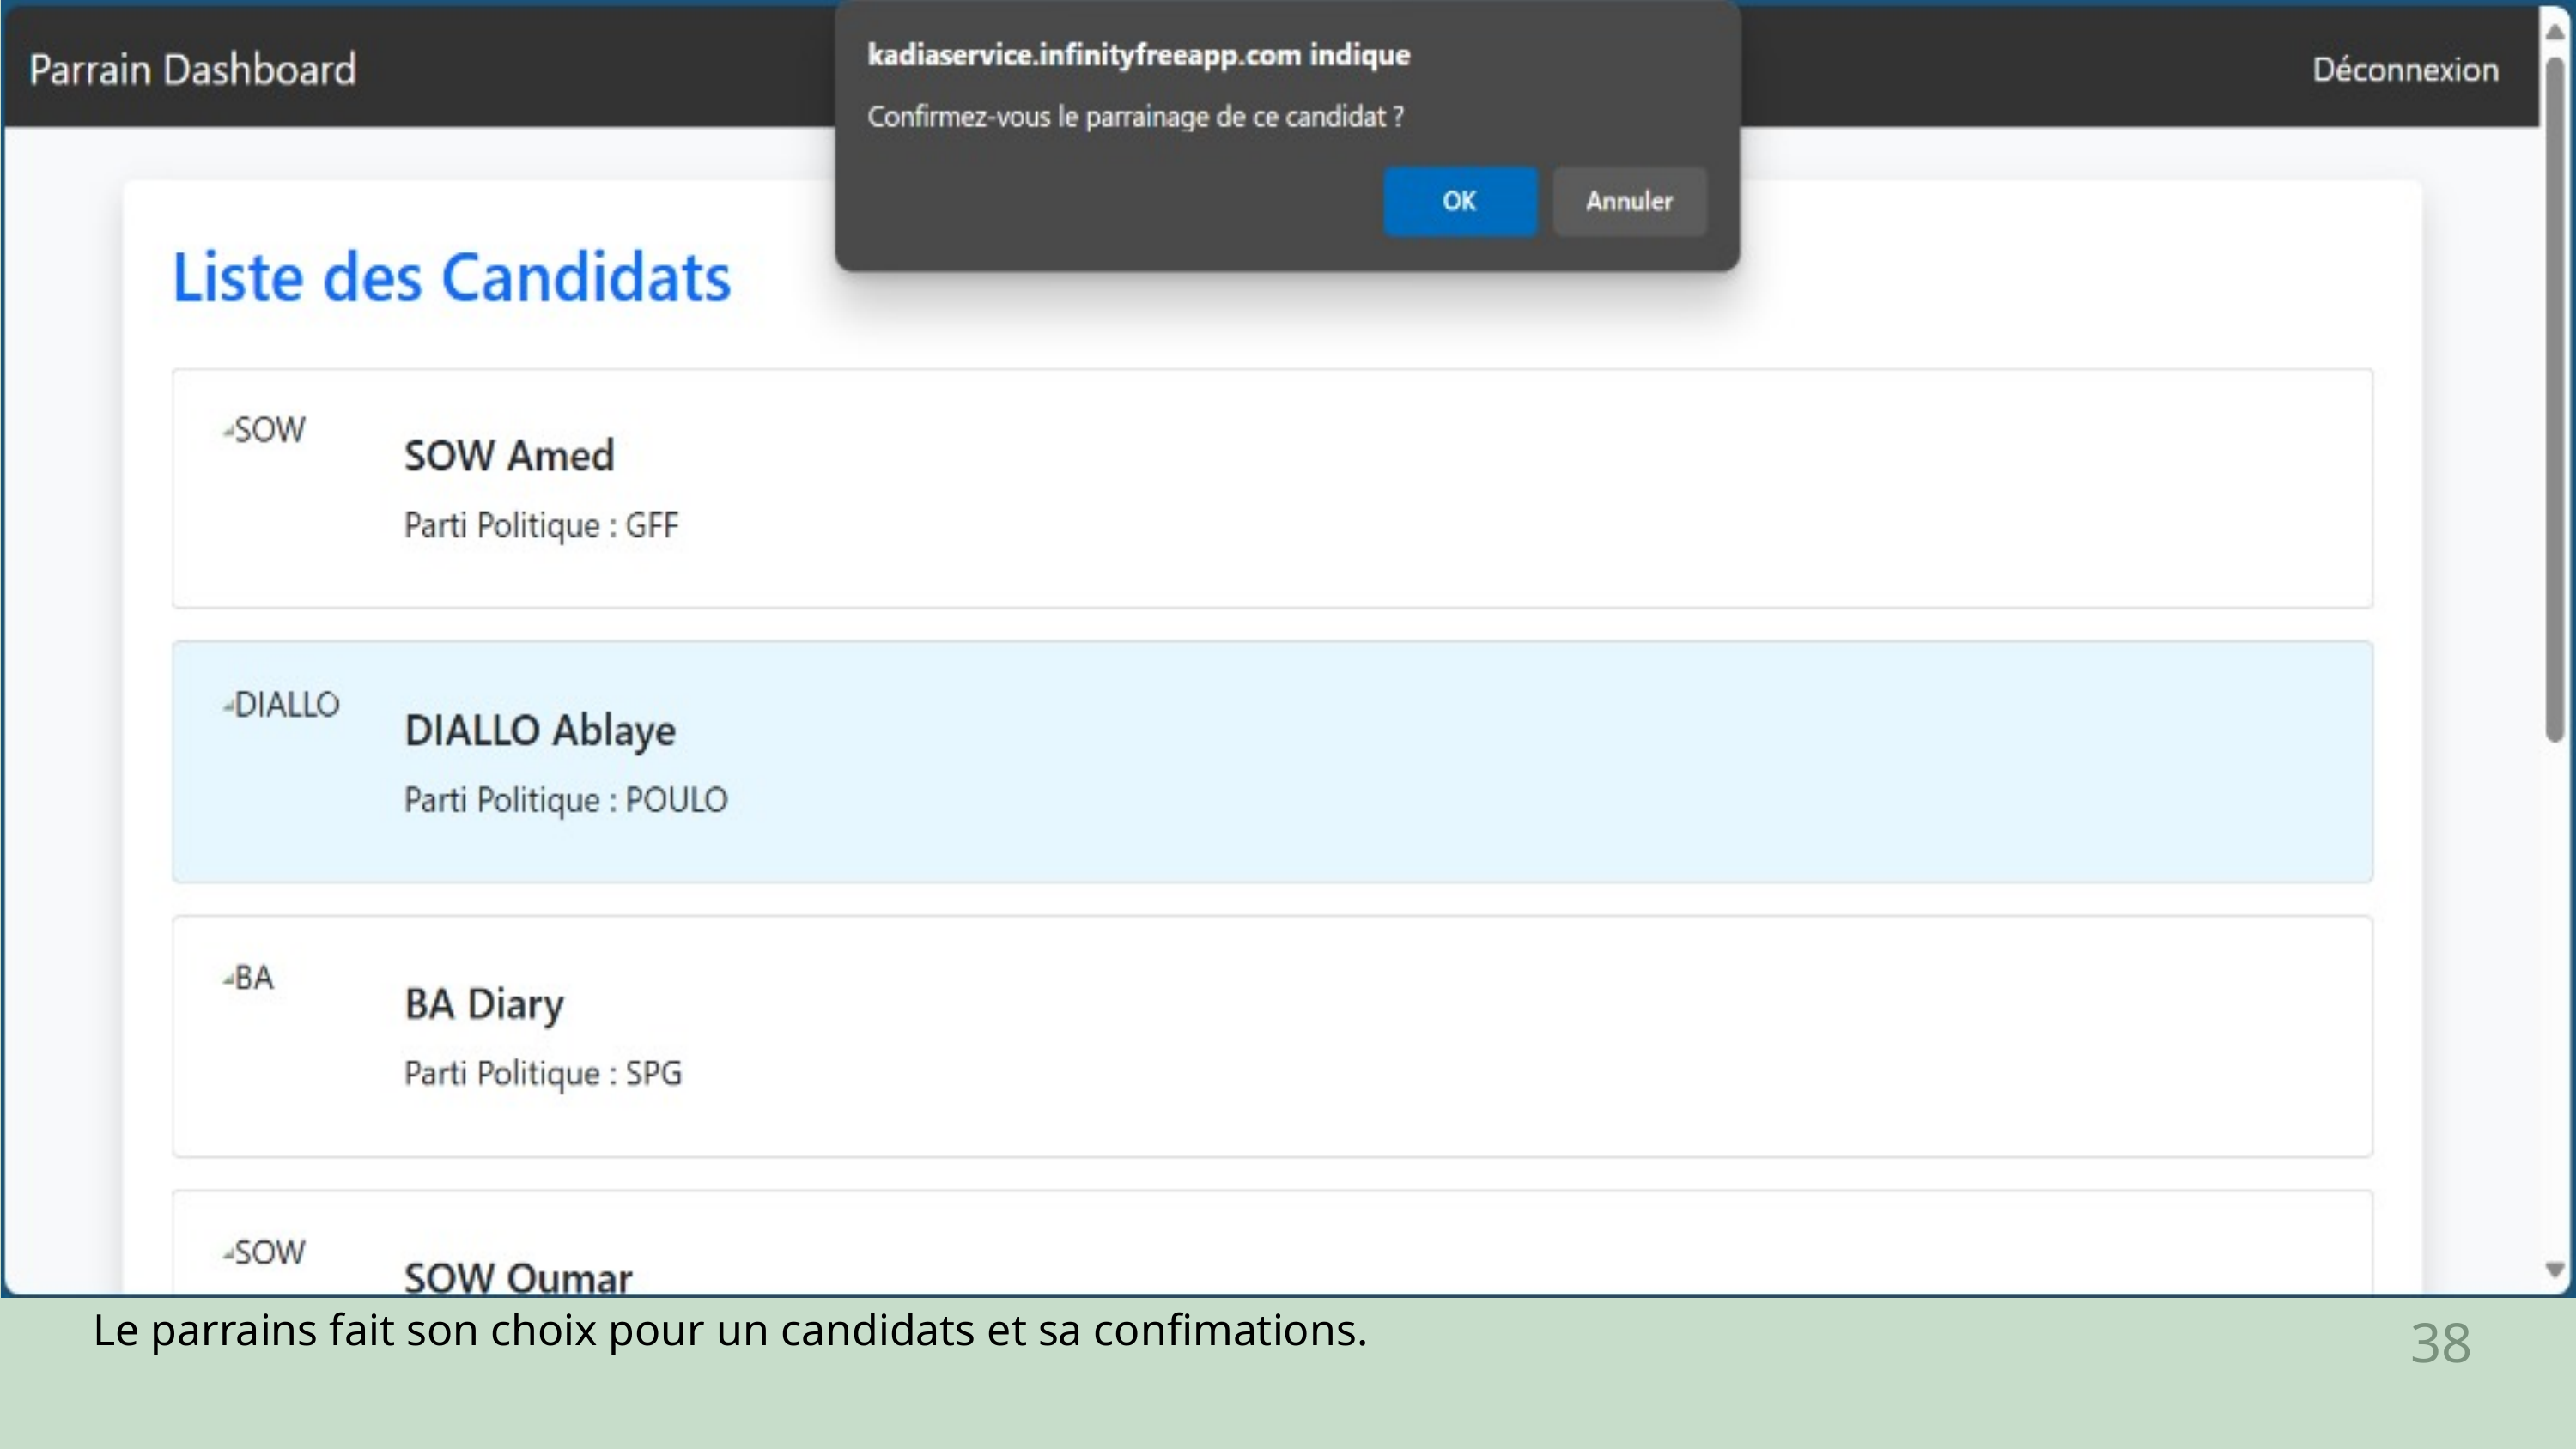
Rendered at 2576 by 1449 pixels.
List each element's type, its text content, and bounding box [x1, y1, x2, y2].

picture [1, 0, 2576, 1298]
text_box 38 [2410, 1307, 2473, 1373]
text_box Le parrains fait son choix pour un candidats et sa confimations. [80, 1307, 2022, 1361]
